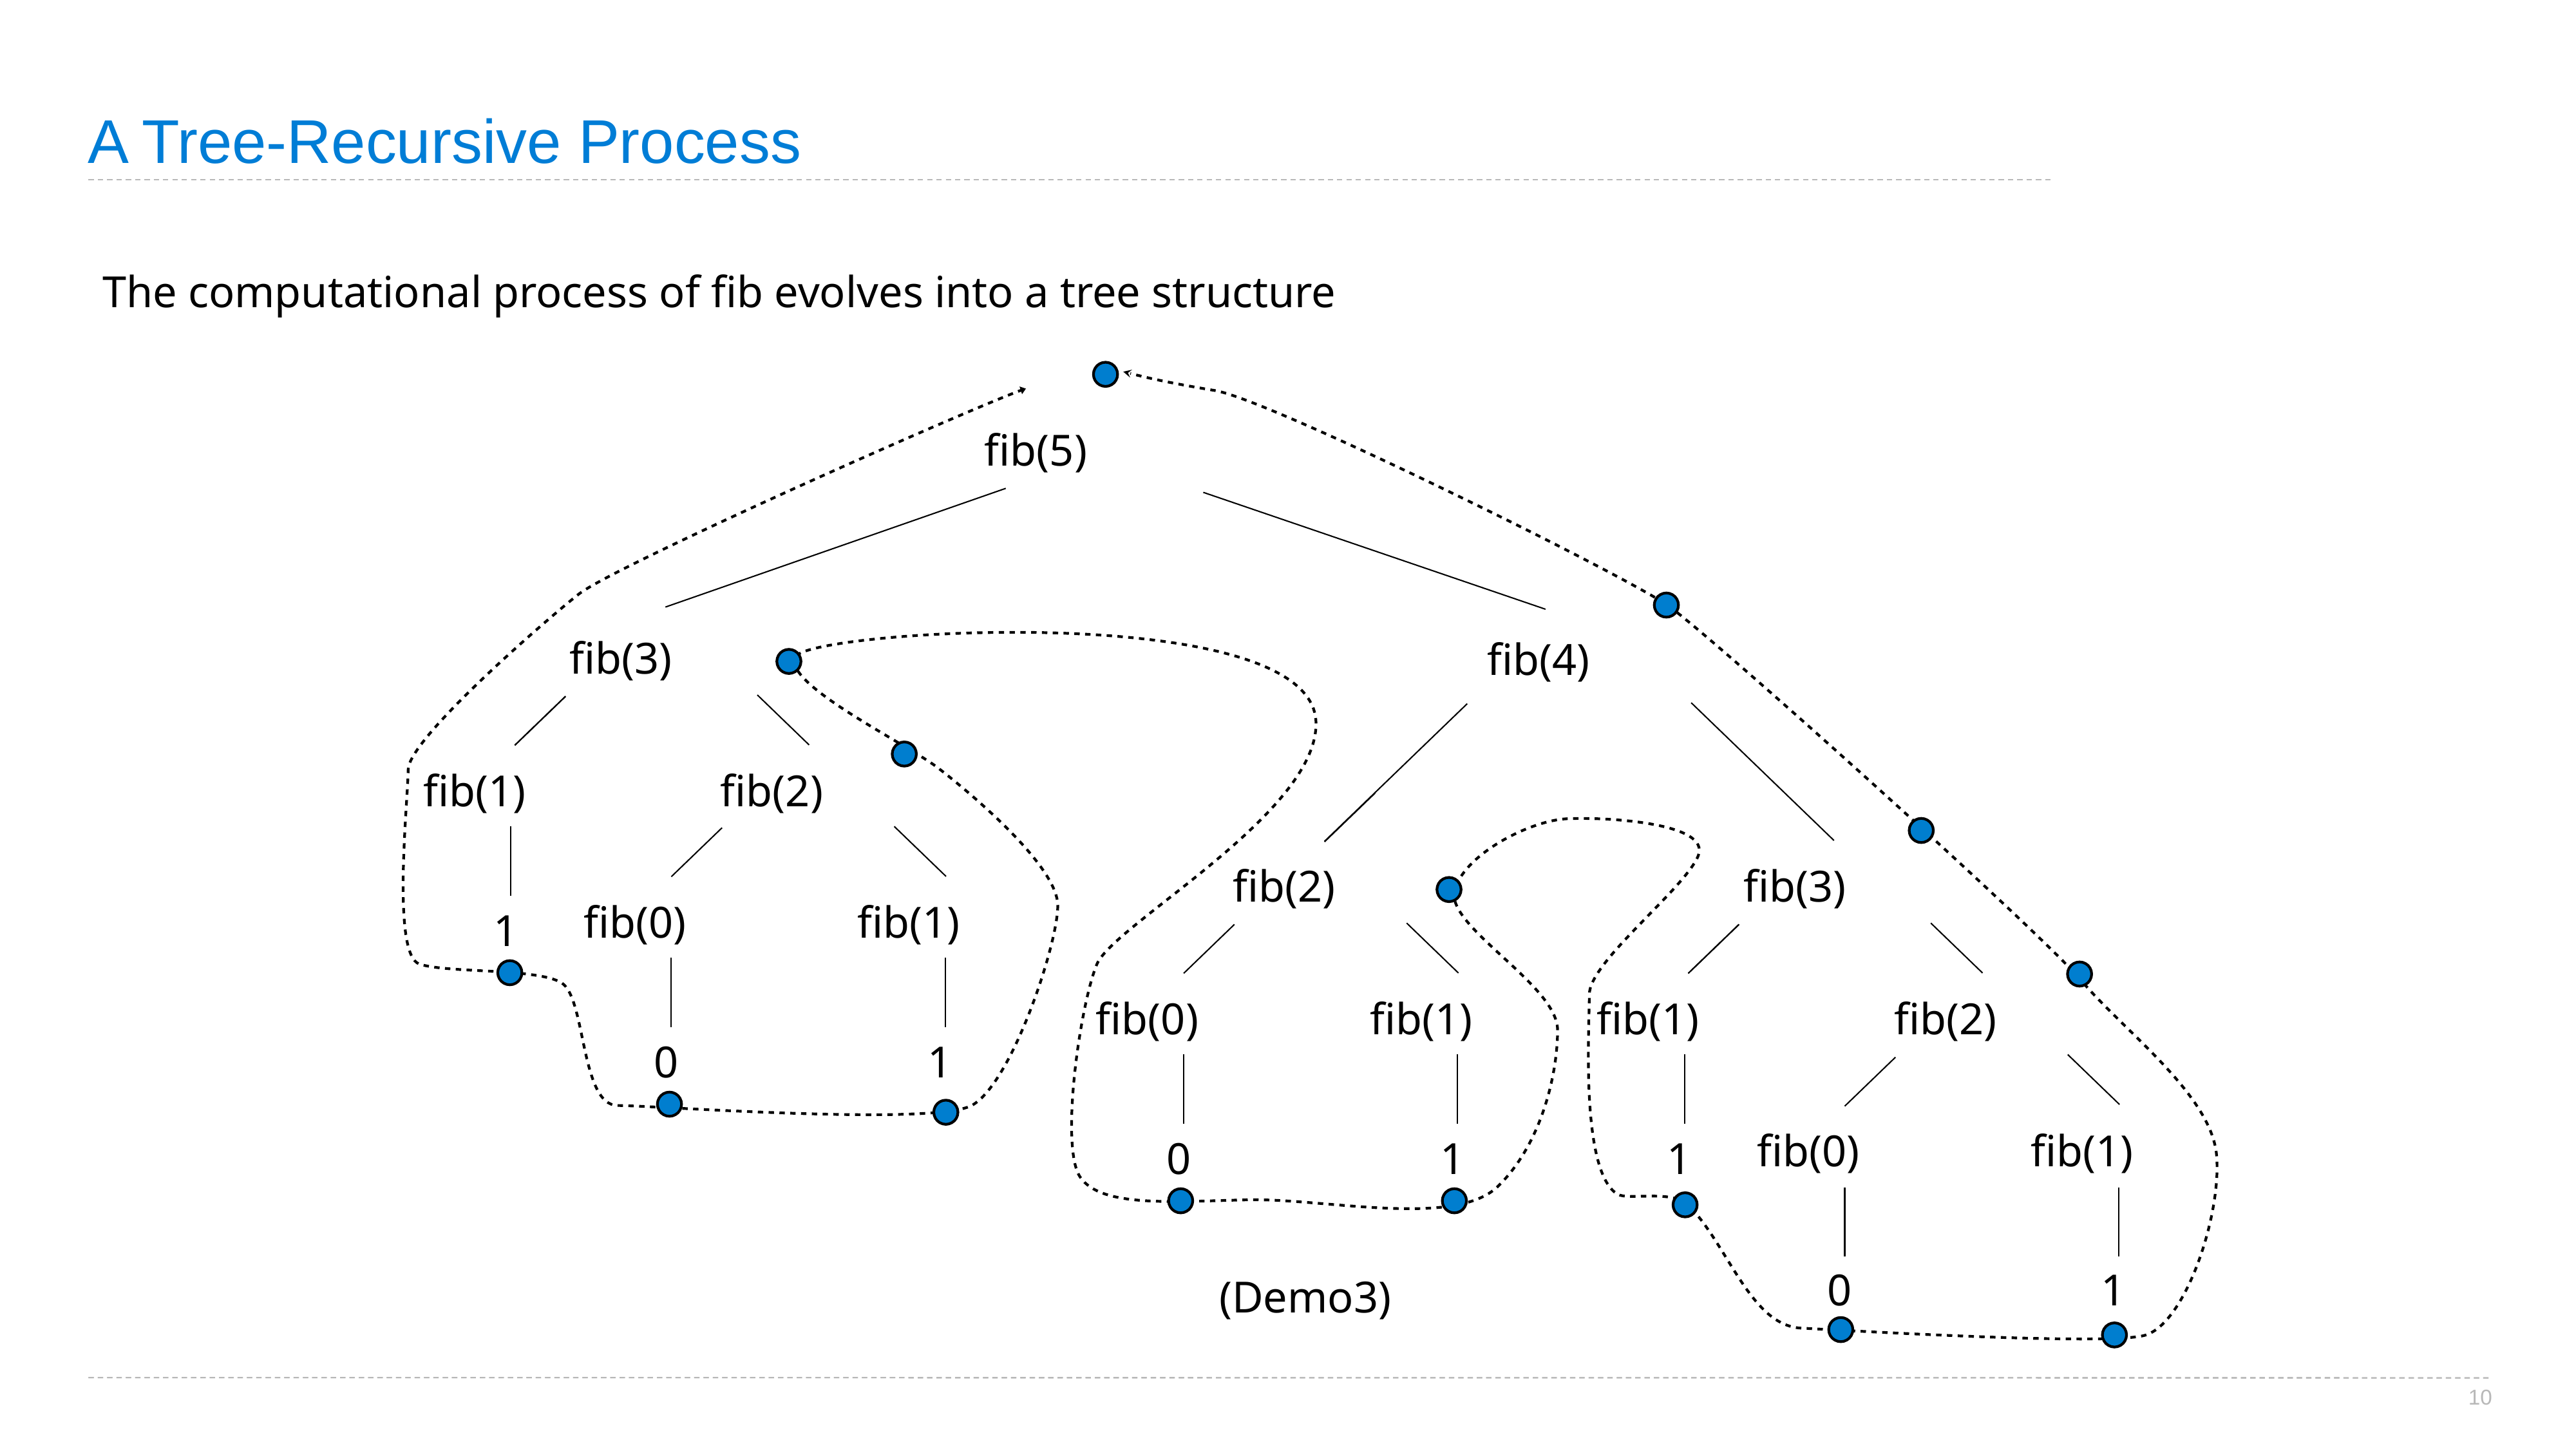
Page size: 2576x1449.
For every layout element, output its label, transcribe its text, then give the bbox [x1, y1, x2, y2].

text_box [1093, 362, 1118, 386]
text_box [933, 1100, 958, 1124]
text_box [1828, 1328, 1853, 1342]
slide_number 10 [2467, 1383, 2494, 1408]
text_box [1081, 703, 2213, 1323]
text_box [1674, 596, 1679, 614]
text_box [804, 370, 1441, 648]
text_box [402, 815, 406, 934]
title A Tree-Recursive Process [88, 0, 2050, 178]
text_box [1045, 873, 1058, 967]
text_box [1306, 612, 1777, 698]
text_box [657, 1099, 682, 1117]
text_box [409, 694, 1040, 1095]
text_box [603, 1099, 658, 1108]
text_box [1071, 1041, 1079, 1175]
list The computational process of fib evolves into a tree structure [88, 258, 2490, 388]
text_box [1853, 1328, 2104, 1340]
text_box [470, 616, 552, 690]
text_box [1203, 492, 1670, 693]
text_box [681, 1099, 980, 1115]
text_box [2102, 1328, 2127, 1347]
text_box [555, 488, 1006, 690]
text_box [2125, 1328, 2159, 1338]
